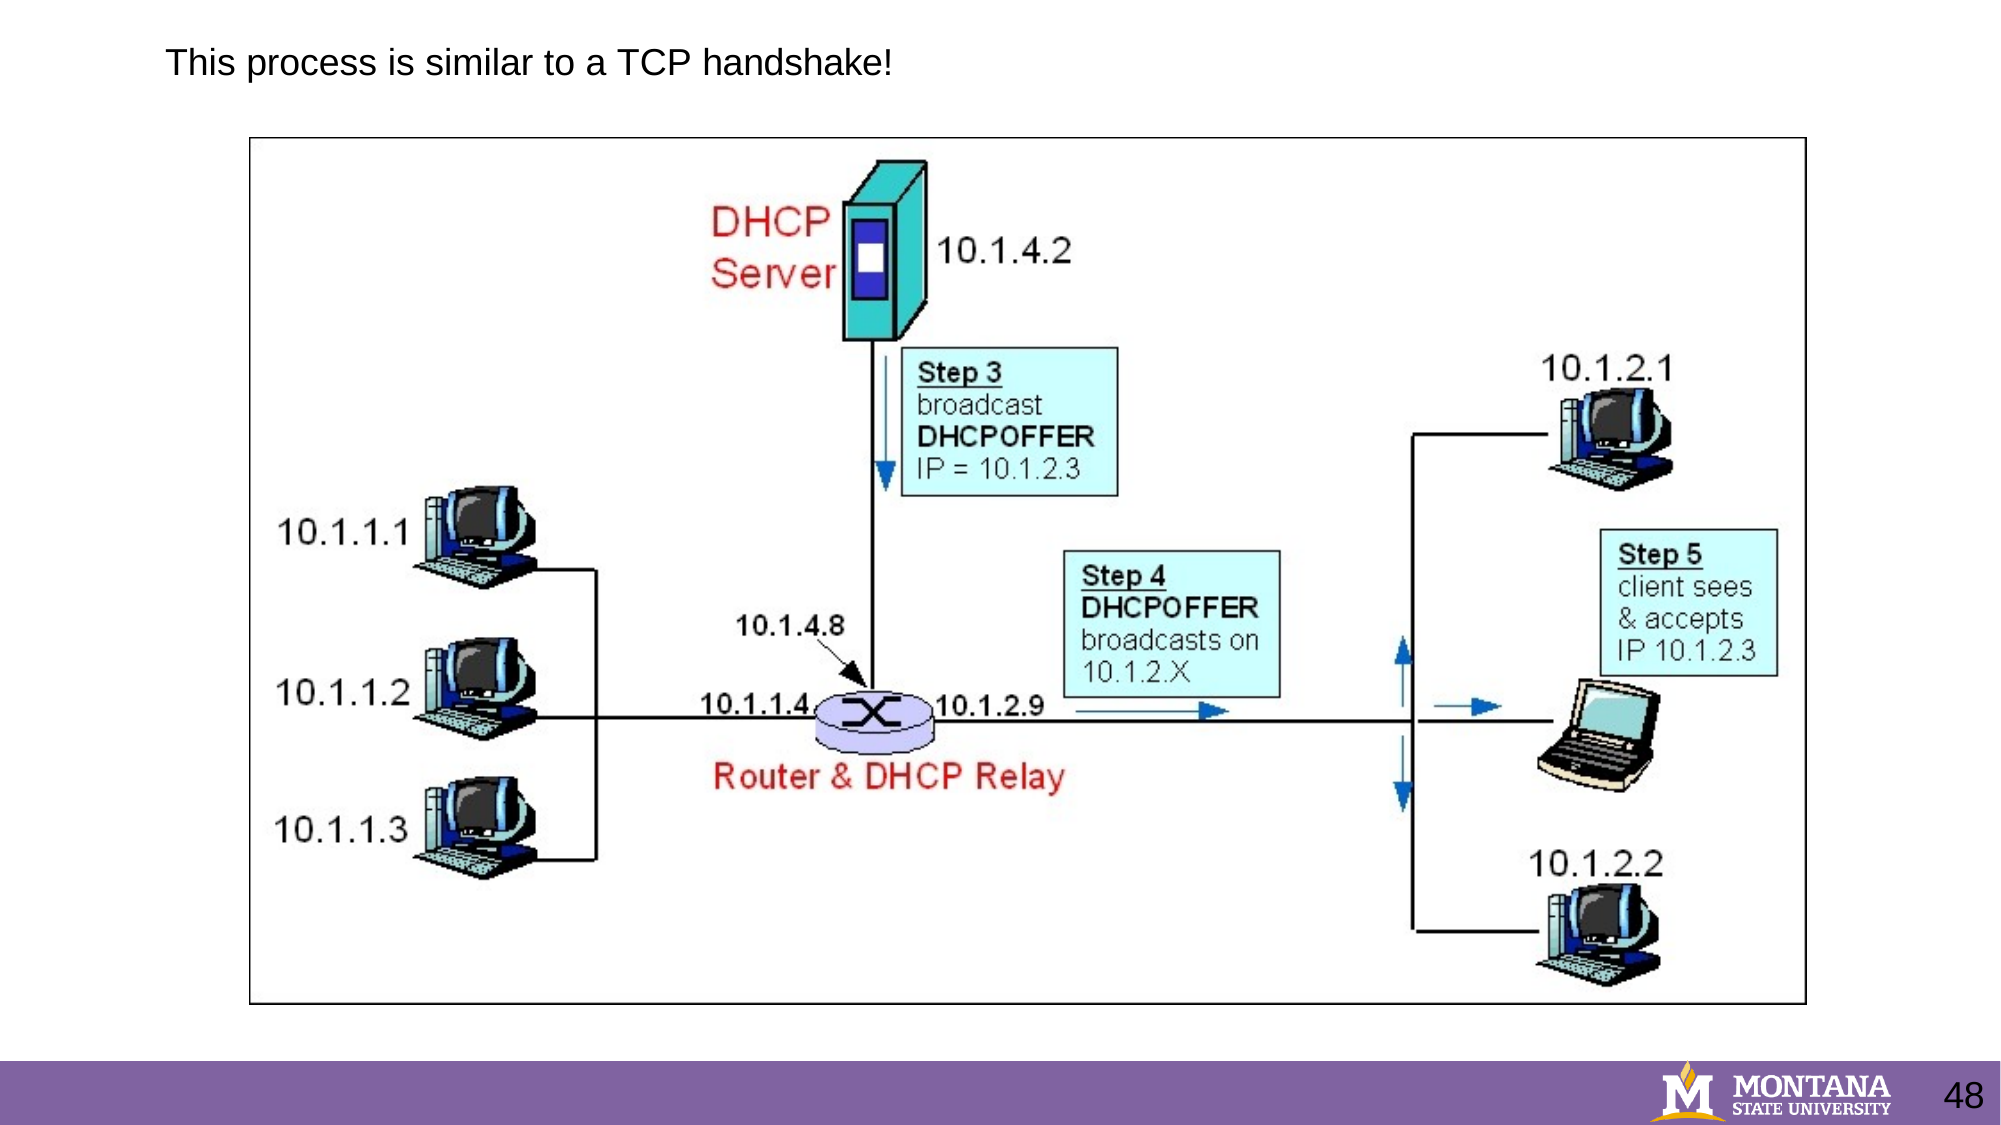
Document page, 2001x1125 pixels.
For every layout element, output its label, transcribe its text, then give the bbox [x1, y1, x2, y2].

picture [249, 137, 1807, 1006]
text_box This process is similar to a TCP handshake! [162, 35, 898, 83]
slide_number 48 [1937, 1072, 1994, 1125]
picture [1650, 1060, 1891, 1122]
